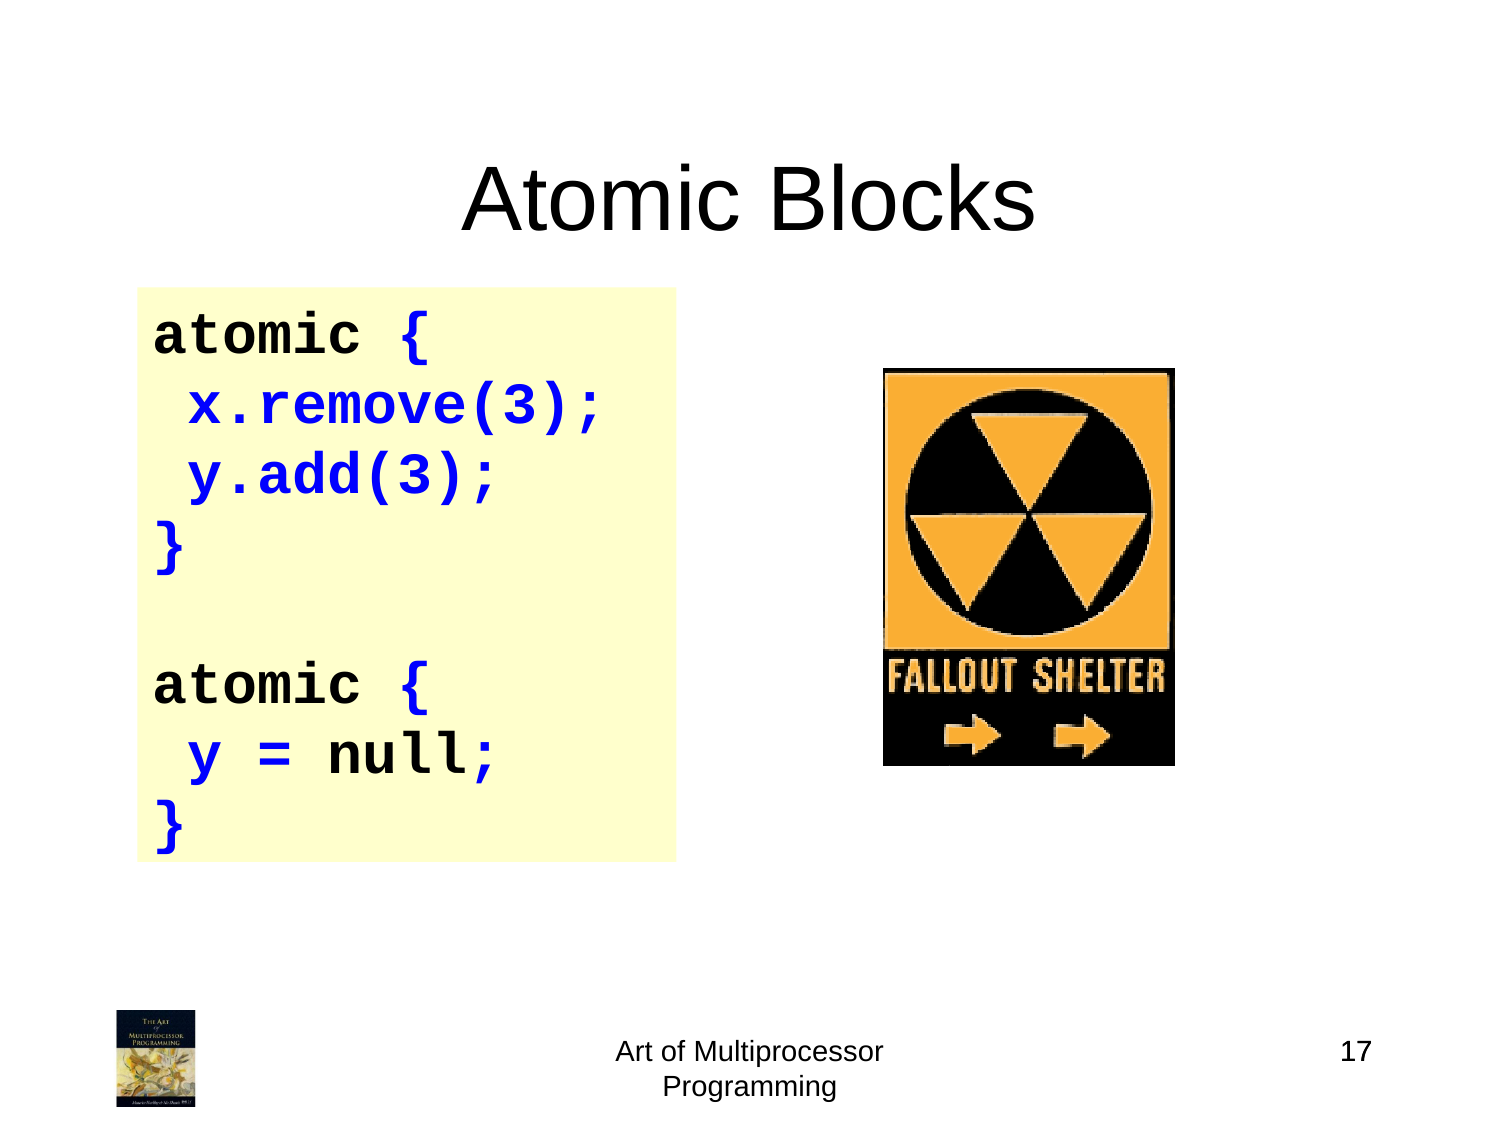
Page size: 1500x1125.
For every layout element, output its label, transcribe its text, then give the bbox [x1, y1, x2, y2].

text_box 17 [1074, 1024, 1388, 1100]
picture [107, 1010, 204, 1107]
footer Art of Multiprocessor Programming [512, 1025, 988, 1100]
text_box atomic { x.remove(3); y.add(3); } atomic { y = null; } [137, 288, 677, 862]
title Atomic Blocks [112, 99, 1388, 288]
picture [883, 368, 1175, 766]
